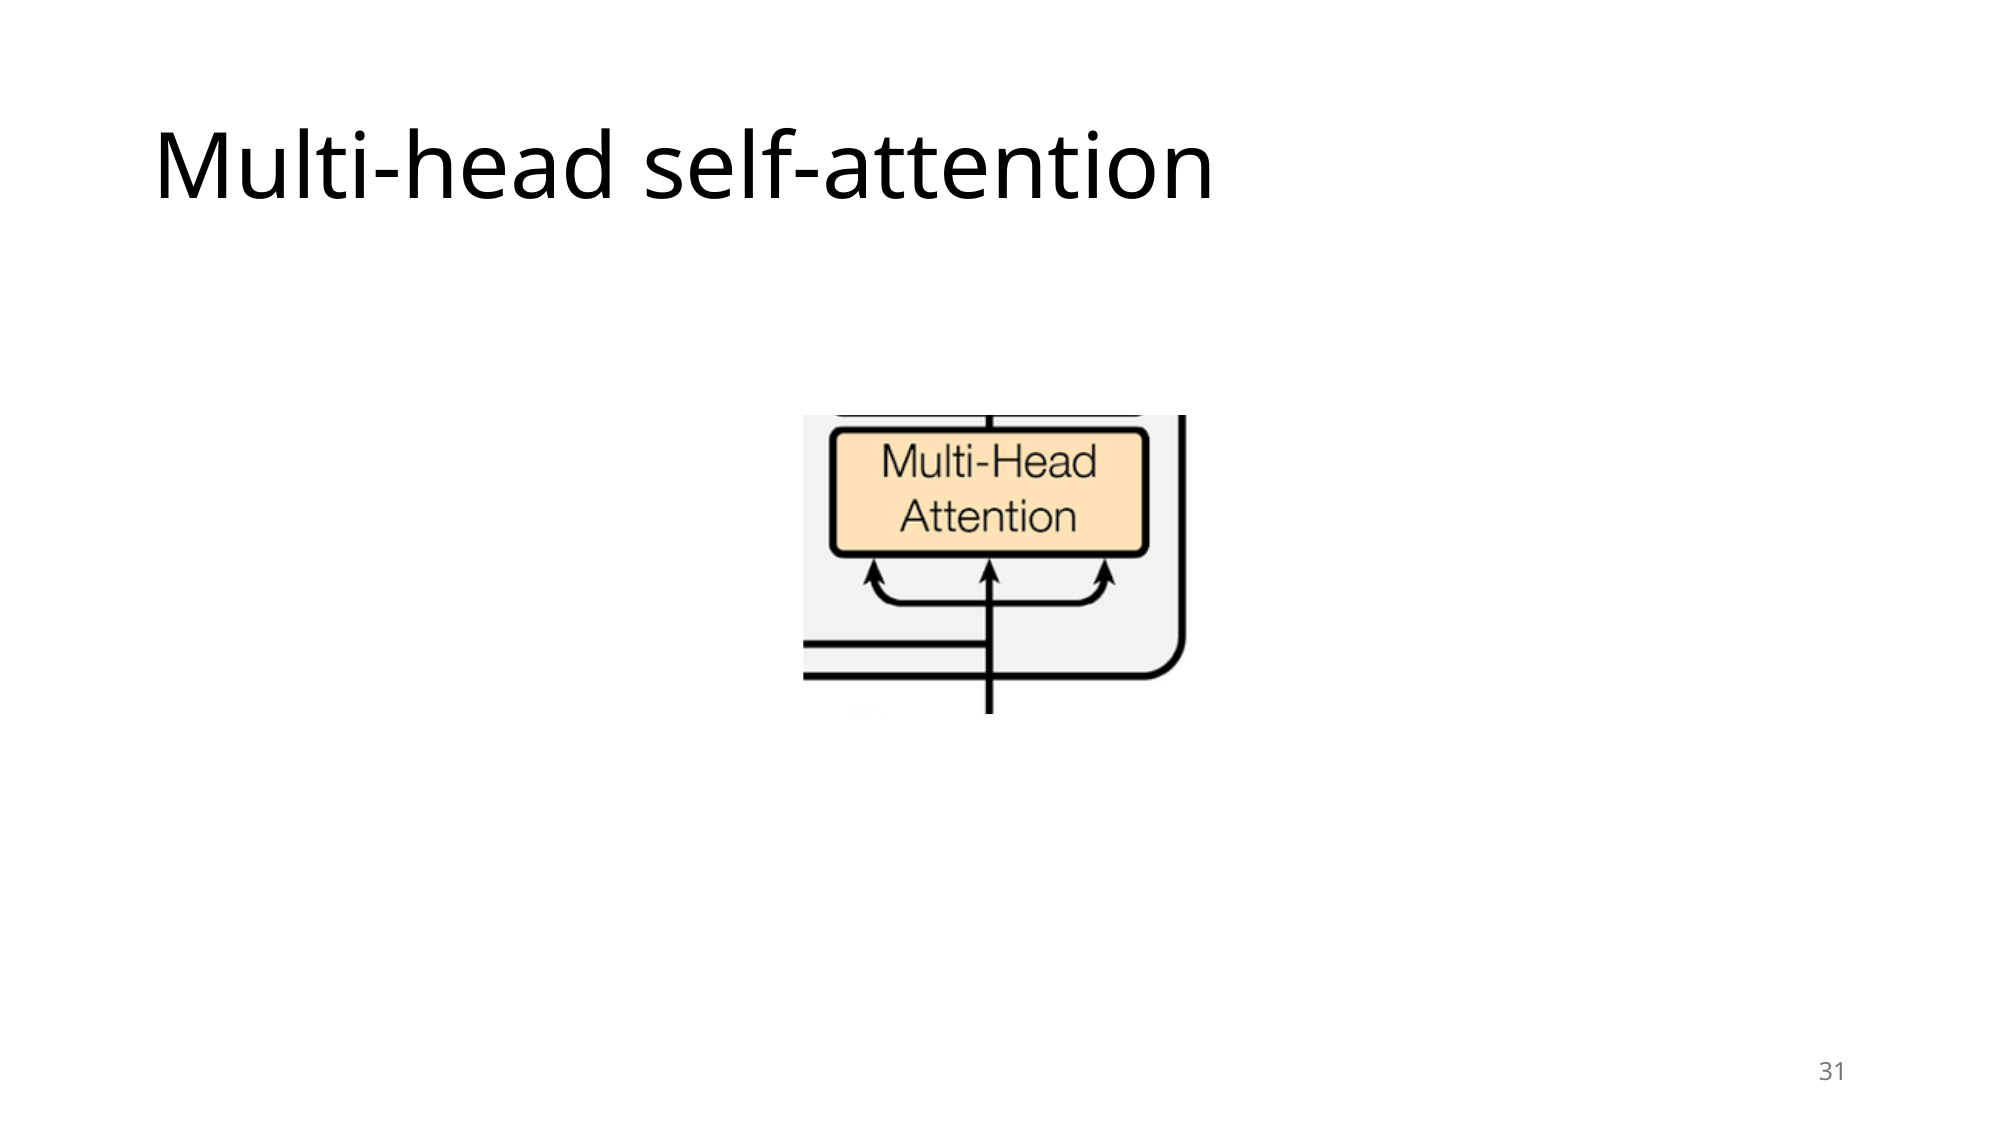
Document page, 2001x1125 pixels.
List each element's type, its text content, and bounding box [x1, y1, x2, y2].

picture [802, 415, 1203, 714]
title Multi-head self-attention [137, 59, 1863, 278]
slide_number 31 [1412, 1042, 1863, 1103]
